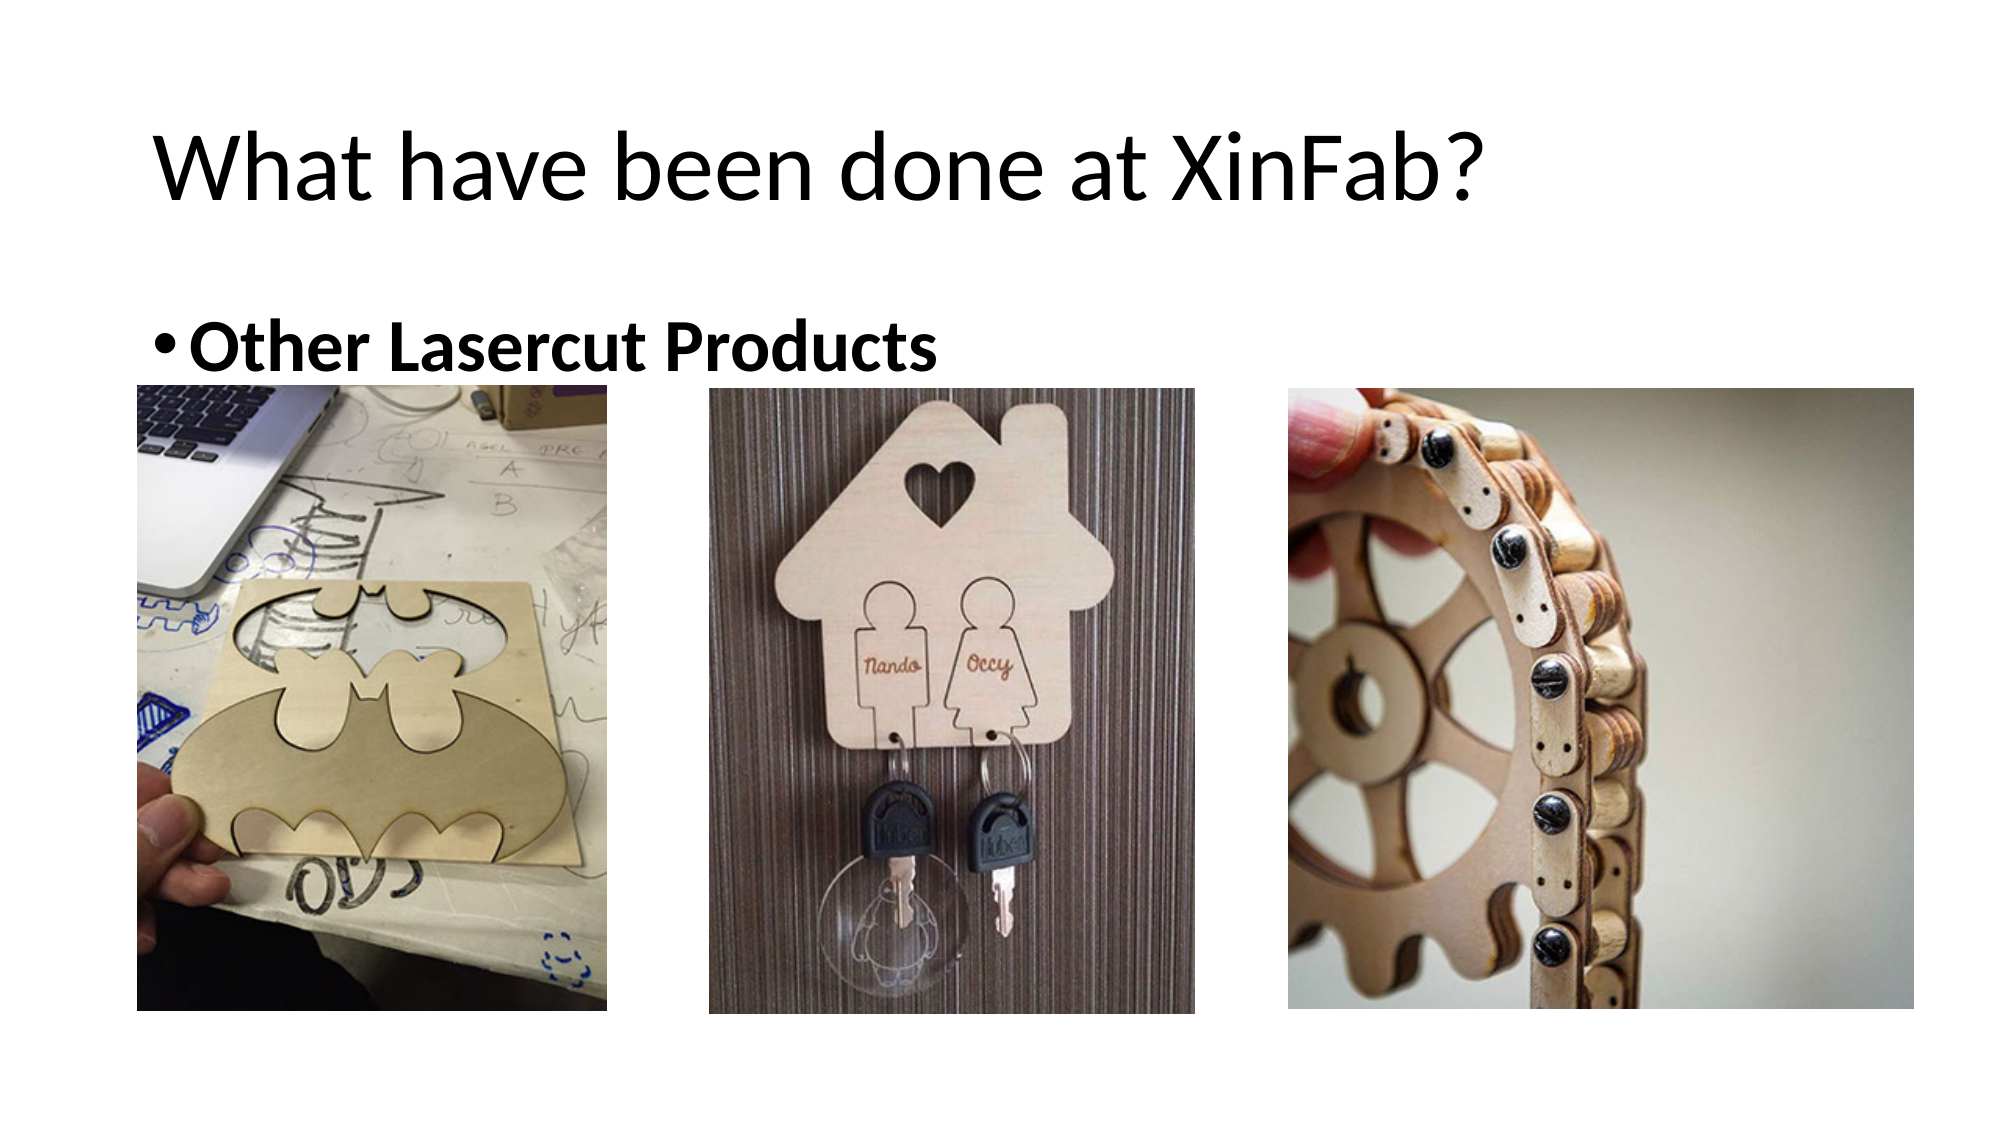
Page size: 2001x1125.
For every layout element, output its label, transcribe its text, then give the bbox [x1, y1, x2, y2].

title What have been done at XinFab? [137, 59, 1863, 278]
picture [1288, 388, 1914, 1009]
list Other Lasercut Products [137, 299, 1863, 1014]
picture [708, 388, 1195, 1014]
picture [137, 385, 607, 1011]
